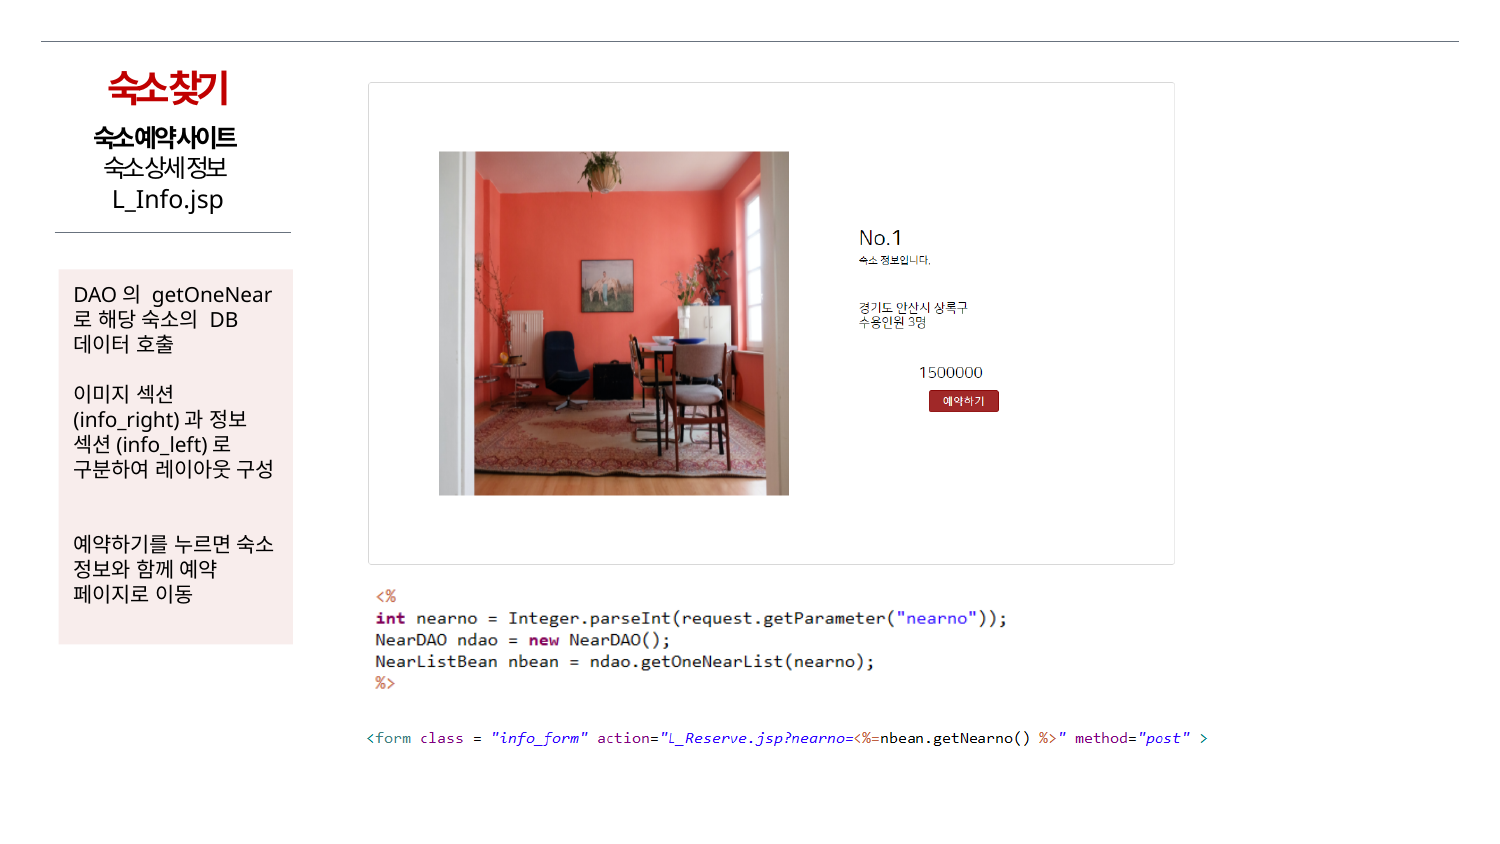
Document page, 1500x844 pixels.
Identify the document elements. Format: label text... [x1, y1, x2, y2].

picture [363, 726, 1223, 750]
picture [363, 585, 1032, 700]
text_box DAO의 getOneNear로 해당 숙소의 DB 데이터 호출 이미지 섹션(info_right)과 정보 섹션(info_left)로 구분하여 레이아웃 구성 예약하기를 누르면 숙소 정보와 함께 예약 페이지로 이동 [56, 267, 295, 647]
picture [351, 70, 1184, 575]
text_box L_Info.jsp [62, 175, 275, 221]
text_box 숙소 예약 사이트 숙소 상세 정보 [50, 115, 282, 190]
text_box 숙소 찾기 [67, 62, 271, 118]
